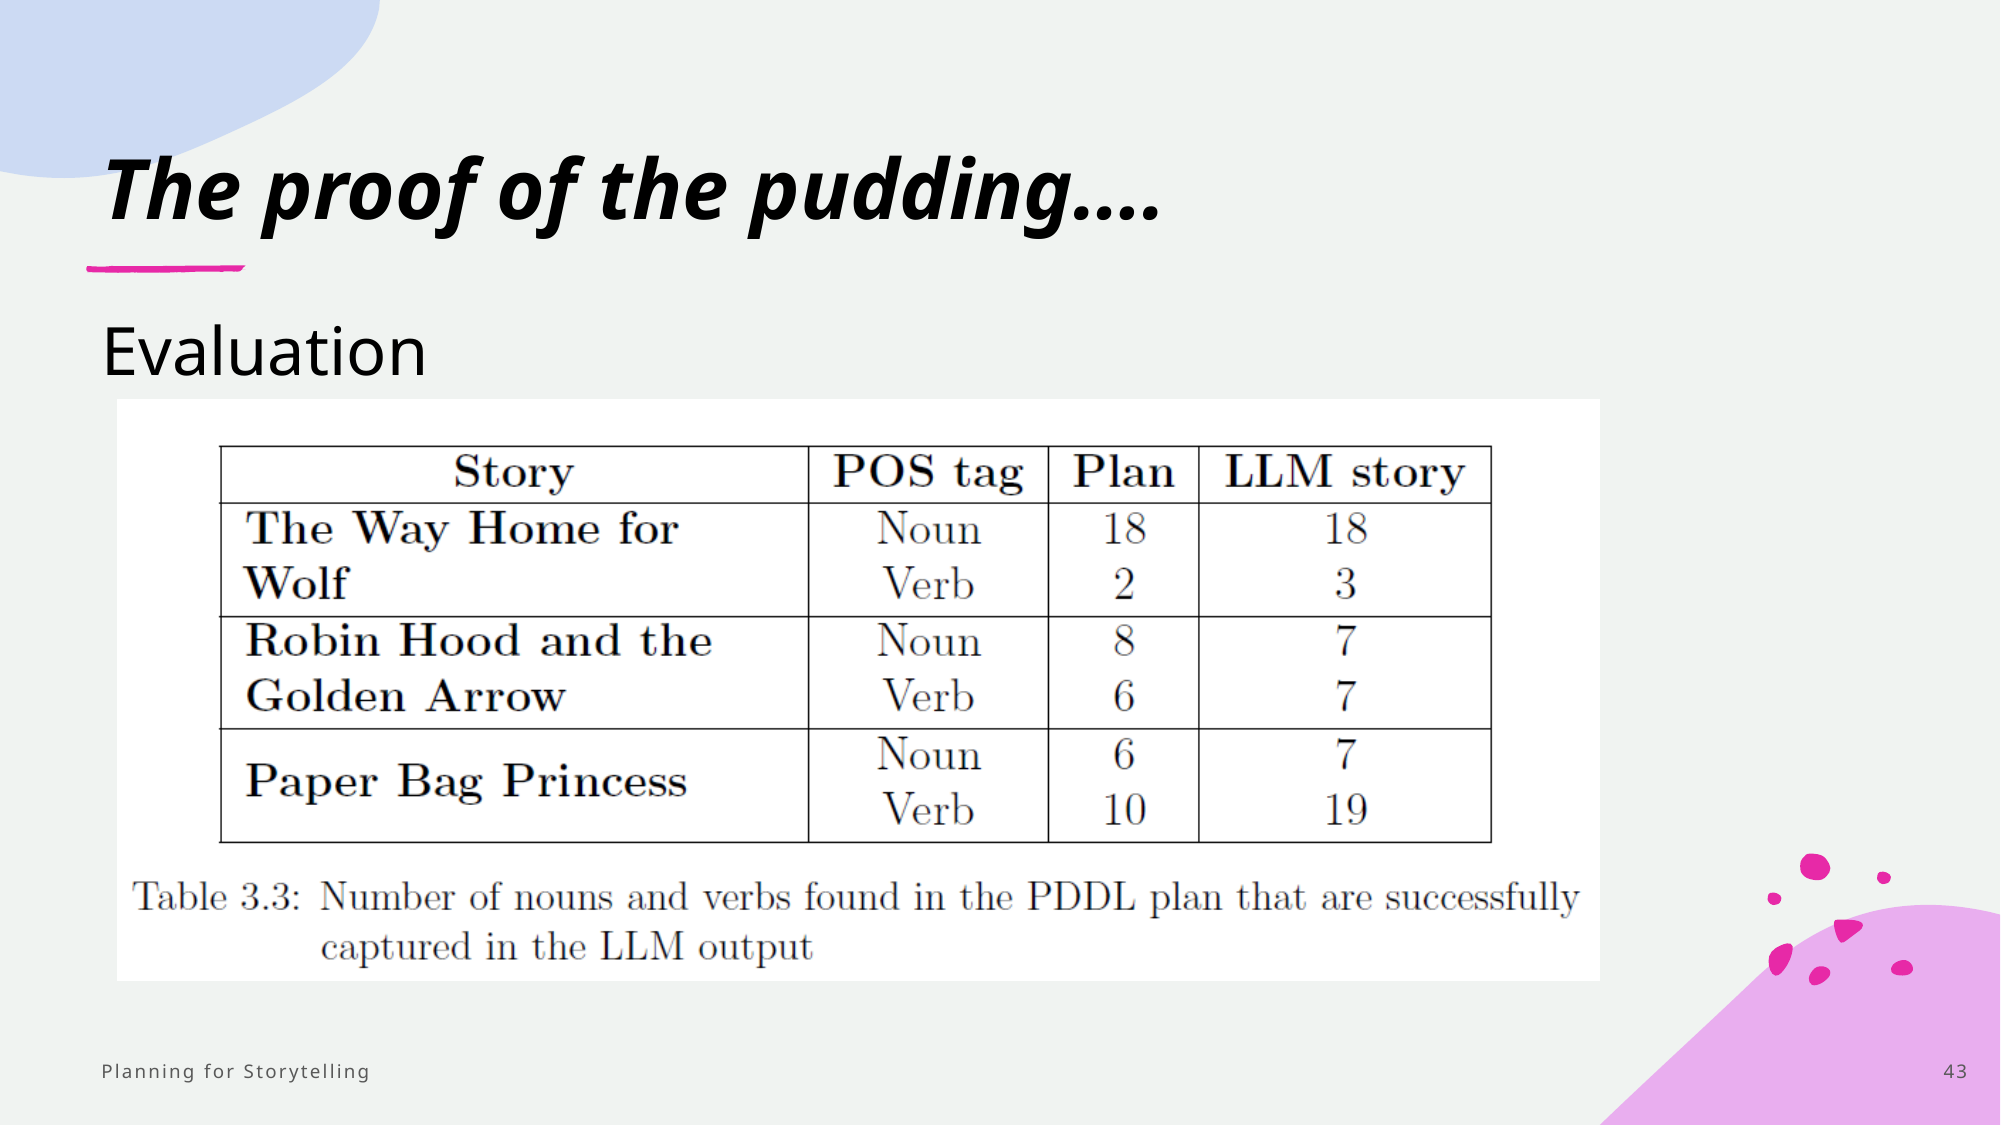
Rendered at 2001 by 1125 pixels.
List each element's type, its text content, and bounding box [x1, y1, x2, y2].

footer Planning for Storytelling [86, 1042, 653, 1103]
list Evaluation [86, 292, 1740, 996]
slide_number 43 [1911, 1042, 1999, 1103]
picture [117, 399, 1600, 981]
title The proof of the pudding…. [86, 144, 1740, 244]
